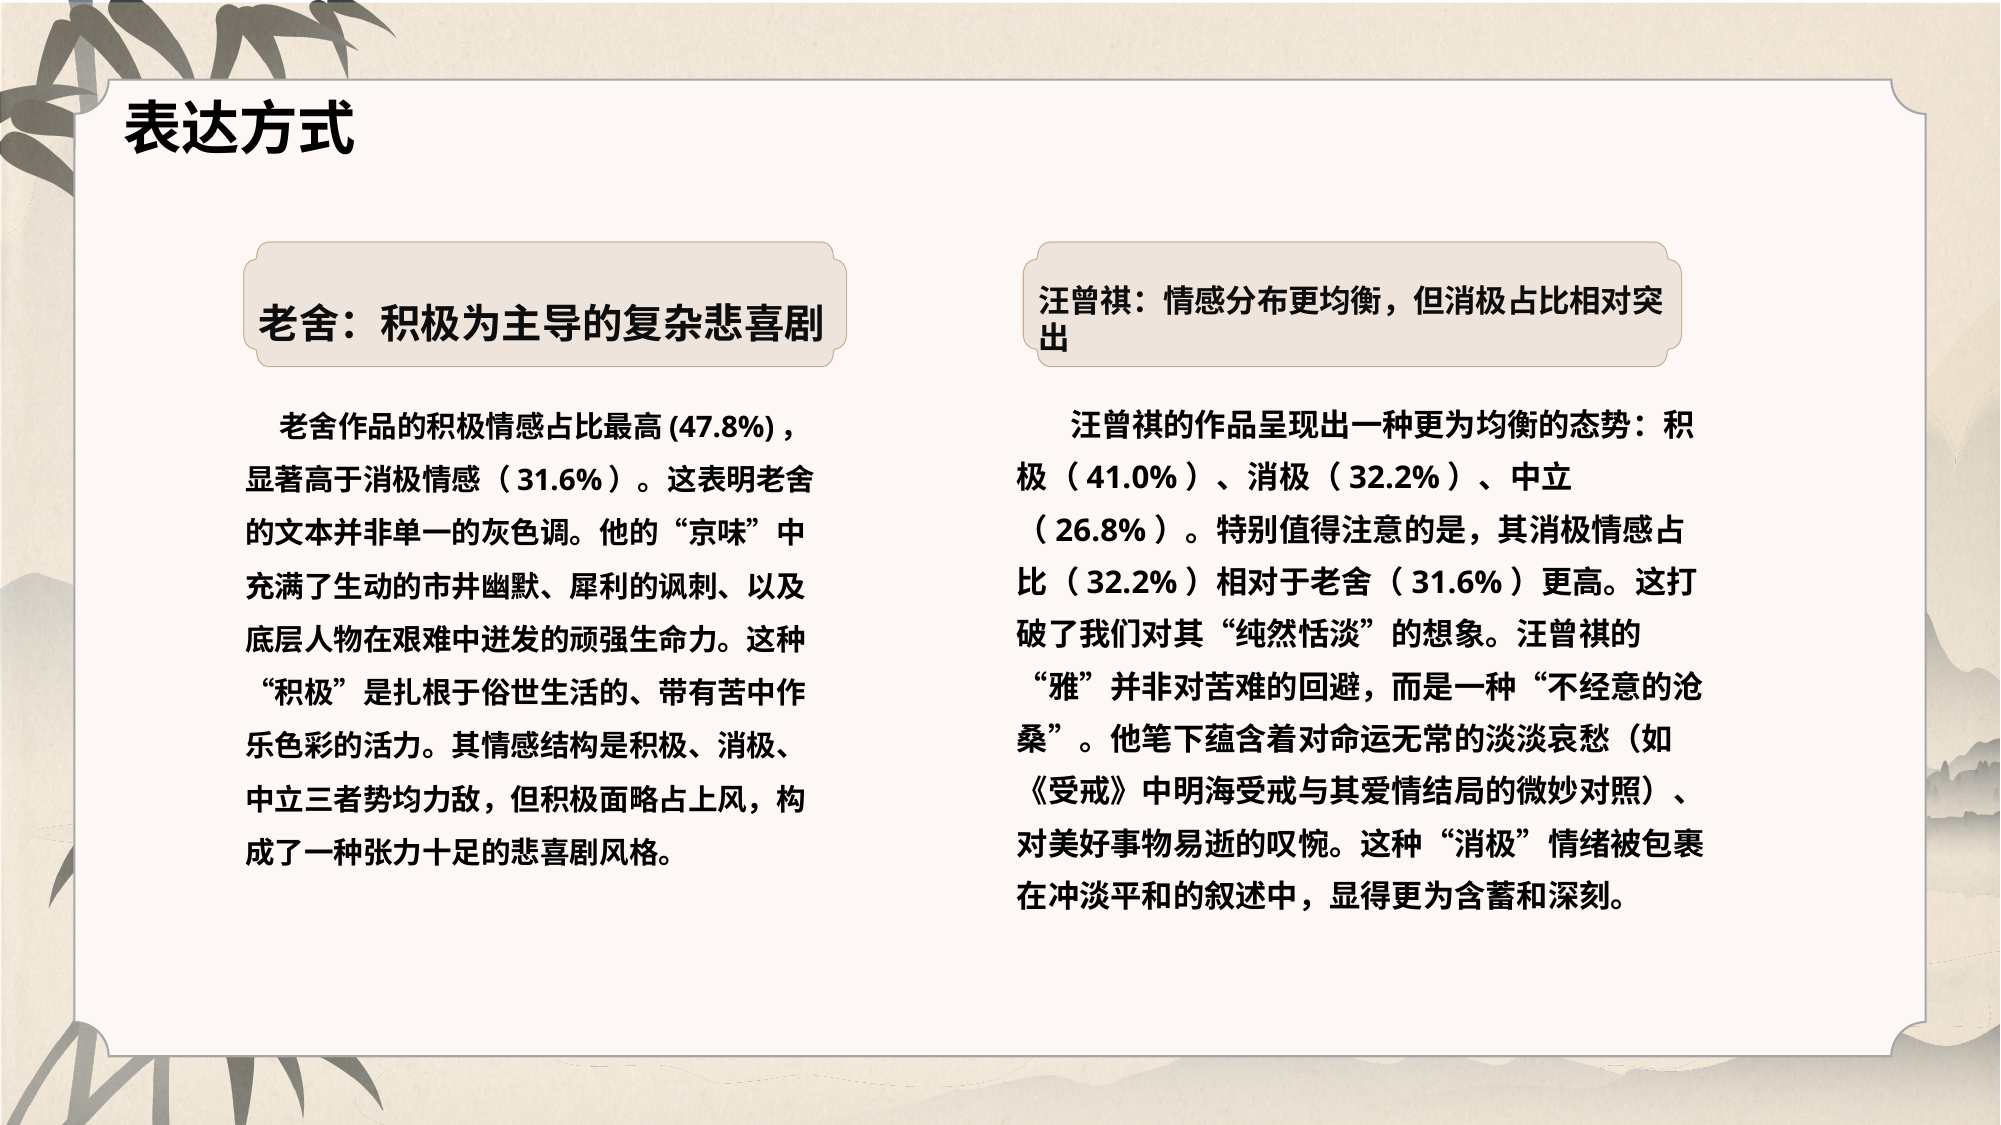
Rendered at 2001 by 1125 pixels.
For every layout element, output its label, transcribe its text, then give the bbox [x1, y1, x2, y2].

text_box 汪曾祺：情感分布更均衡，但消极占比相对突出 [1022, 240, 1683, 368]
text_box 汪曾祺的作品呈现出一种更为均衡的态势：积极（41.0%）、消极（32.2%）、中立（26.8%）。特别值得注意的是，其消极情感占比（32.2%）相对于老舍（31.6%）更高。这打破了我们对其“纯然恬淡”的想象。汪曾祺的“雅”并非对苦难的回避，而是一种“不经意的沧桑”。他笔下蕴含着对命运无常的淡淡哀愁（如《受戒》中明海受戒与其爱情结局的微妙对照）、对美好事物易逝的叹惋。这种“消极”情绪被包裹在冲淡平和的叙述中，显得更为含蓄和深刻。 [1002, 382, 1730, 922]
picture [0, 0, 2000, 1125]
title 表达方式 [108, 0, 1890, 169]
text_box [230, 241, 847, 883]
